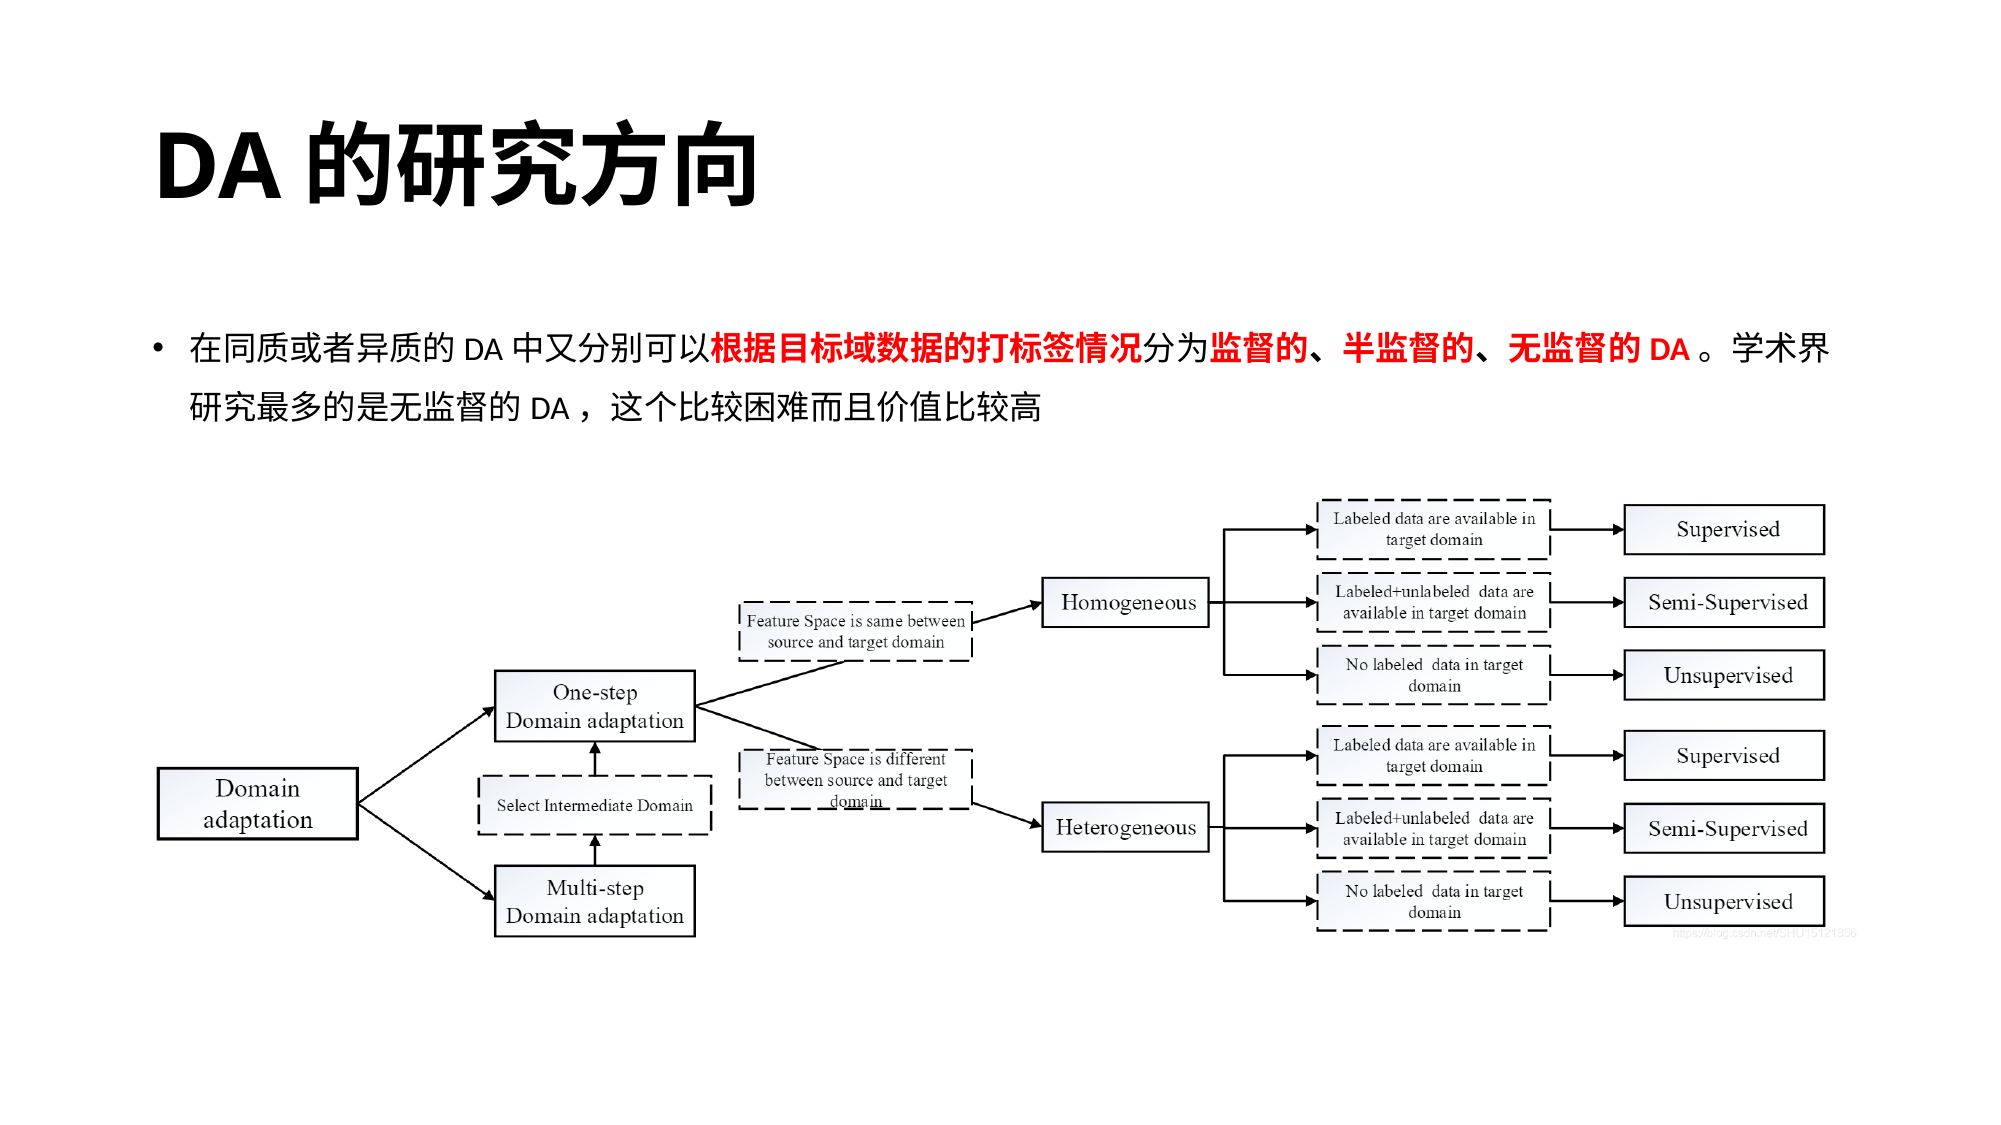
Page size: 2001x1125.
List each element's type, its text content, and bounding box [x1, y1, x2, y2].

list 在同质或者异质的DA中又分别可以根据目标域数据的打标签情况分为监督的、半监督的、无监督的DA。学术界研究最多的是无监督的DA，这个比较困难而且价值比较高 [137, 299, 1863, 1014]
title DA的研究方向 [137, 59, 1863, 278]
picture [148, 488, 1863, 946]
